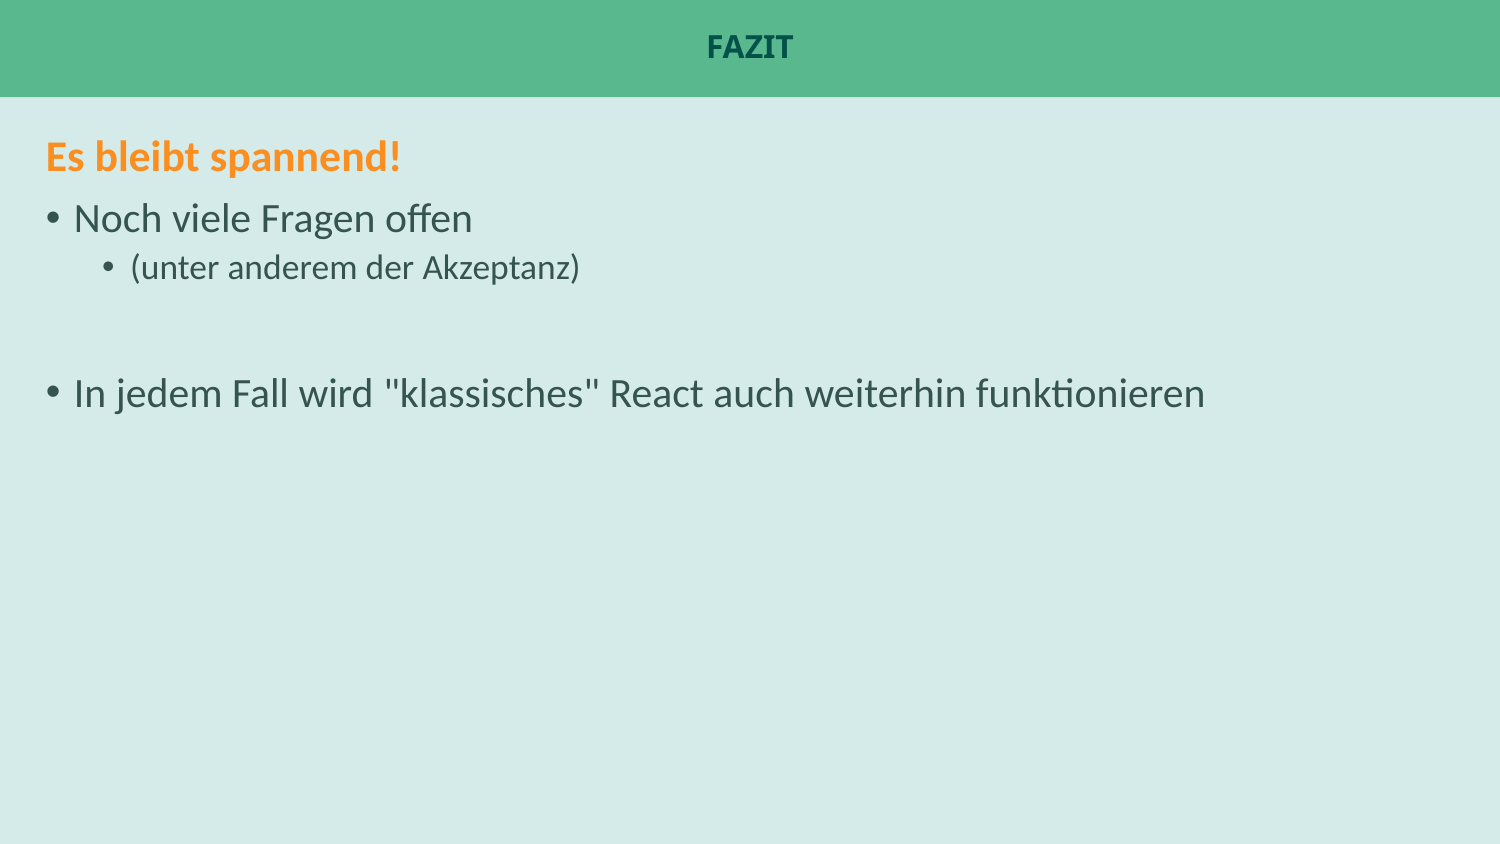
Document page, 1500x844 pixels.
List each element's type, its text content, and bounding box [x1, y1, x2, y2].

title Fazit [0, 0, 1500, 98]
list Es bleibt spannend! Noch viele Fragen offen (unter anderem der Akzeptanz) In jedem Fall wird "klassisches" React auch weiterhin funktionieren [30, 126, 1470, 782]
